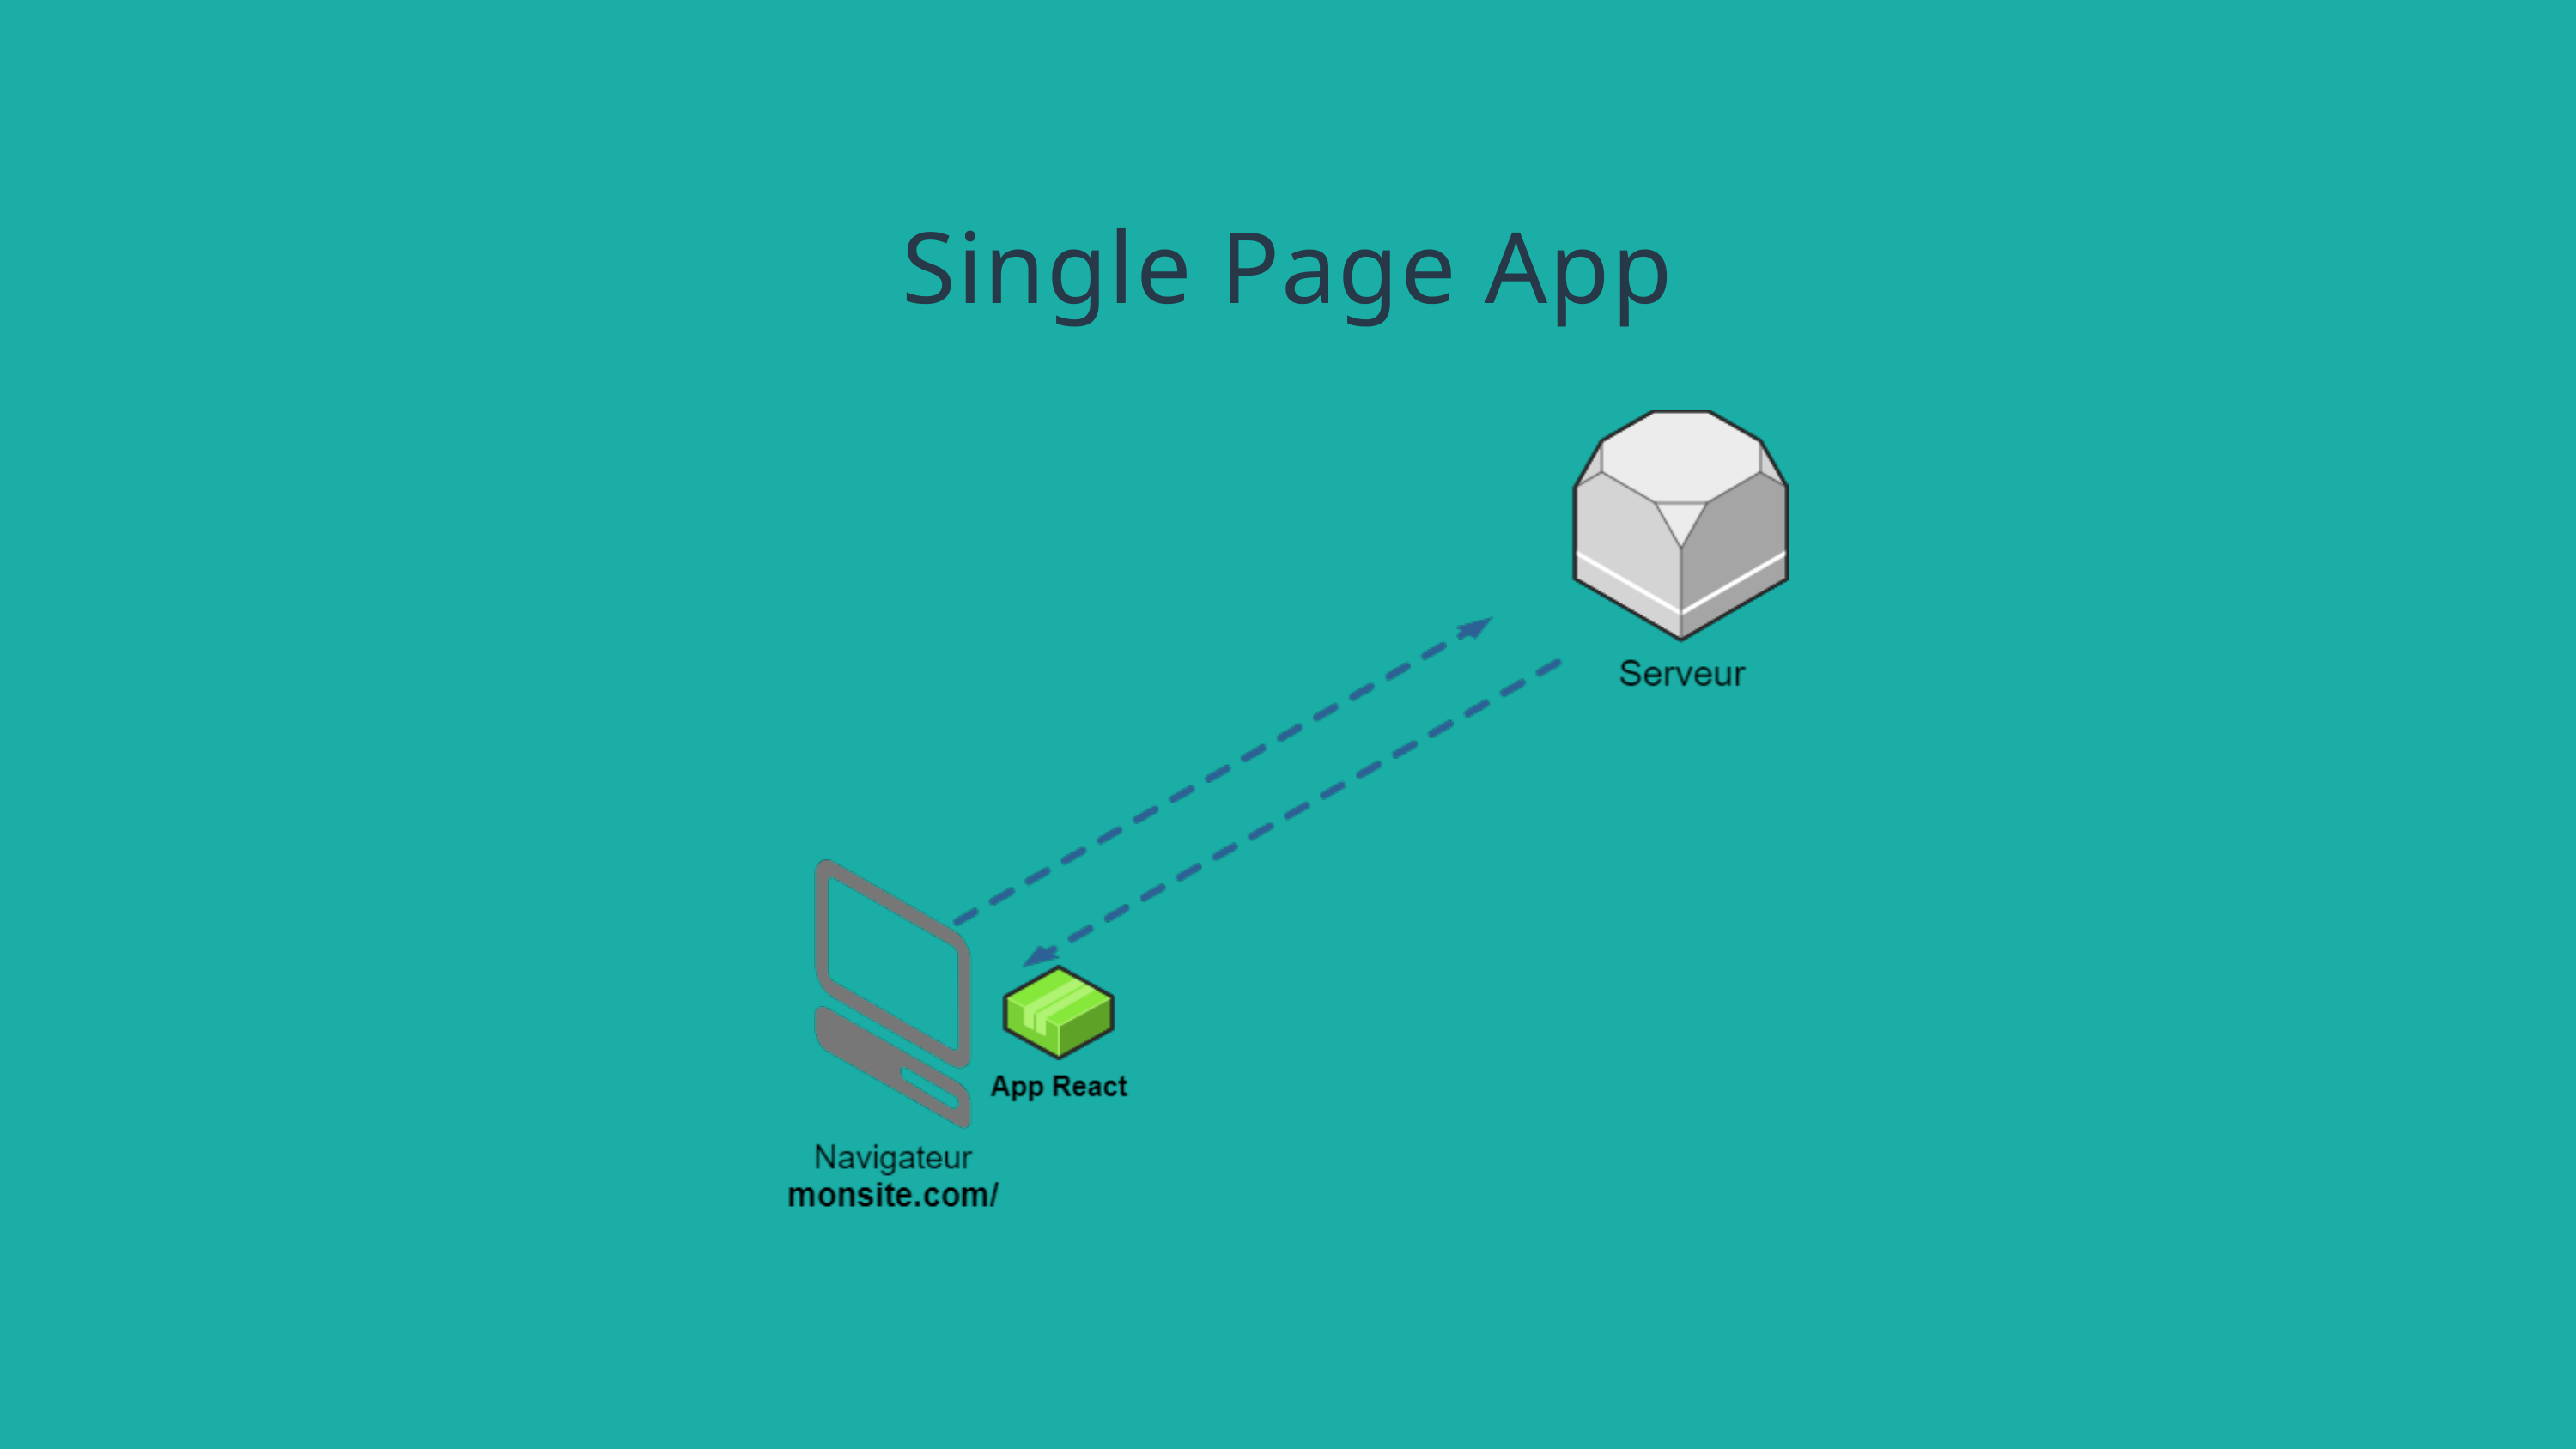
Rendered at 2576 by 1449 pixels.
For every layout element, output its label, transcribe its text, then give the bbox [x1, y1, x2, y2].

picture [787, 409, 1789, 1218]
text_box Single Page App [677, 195, 1899, 324]
